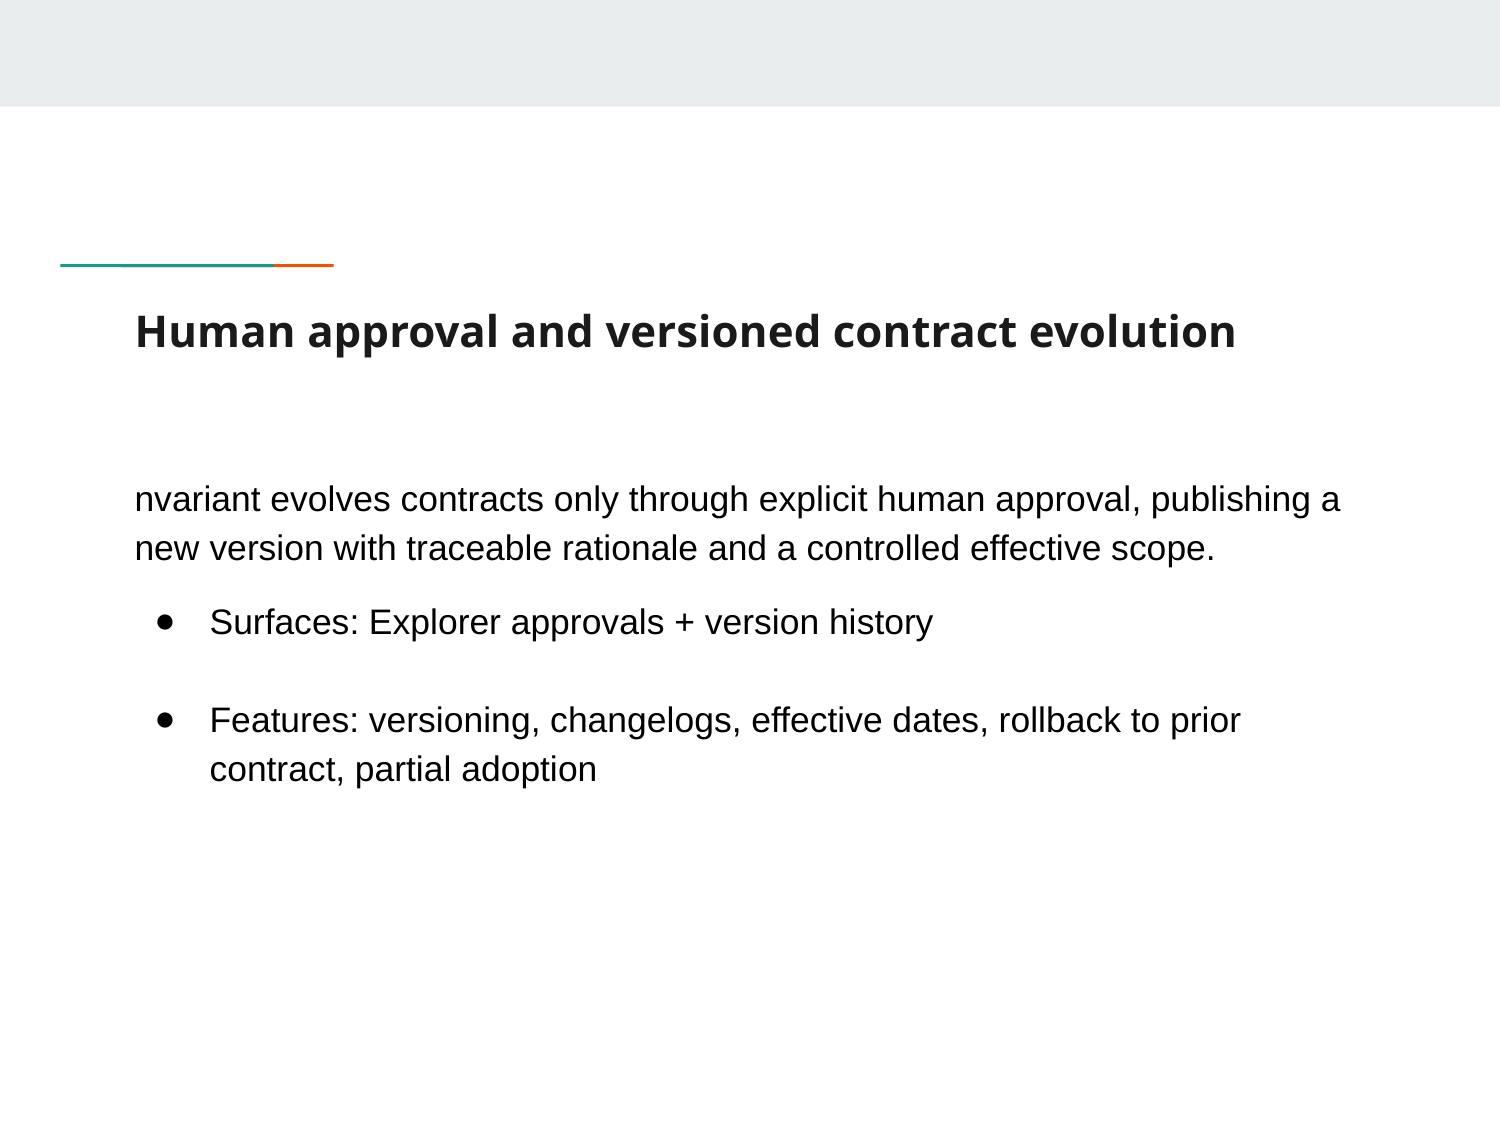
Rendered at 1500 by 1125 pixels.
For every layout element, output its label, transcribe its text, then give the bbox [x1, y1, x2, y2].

title Human approval and versioned contract evolution [119, 288, 1381, 406]
list nvariant evolves contracts only through explicit human approval, publishing a new version with traceable rationale and a controlled effective scope. Surfaces: Explorer approvals + version history Features: versioning, changelogs, effective dates, rollback to prior contract, partial adoption [119, 454, 1381, 950]
